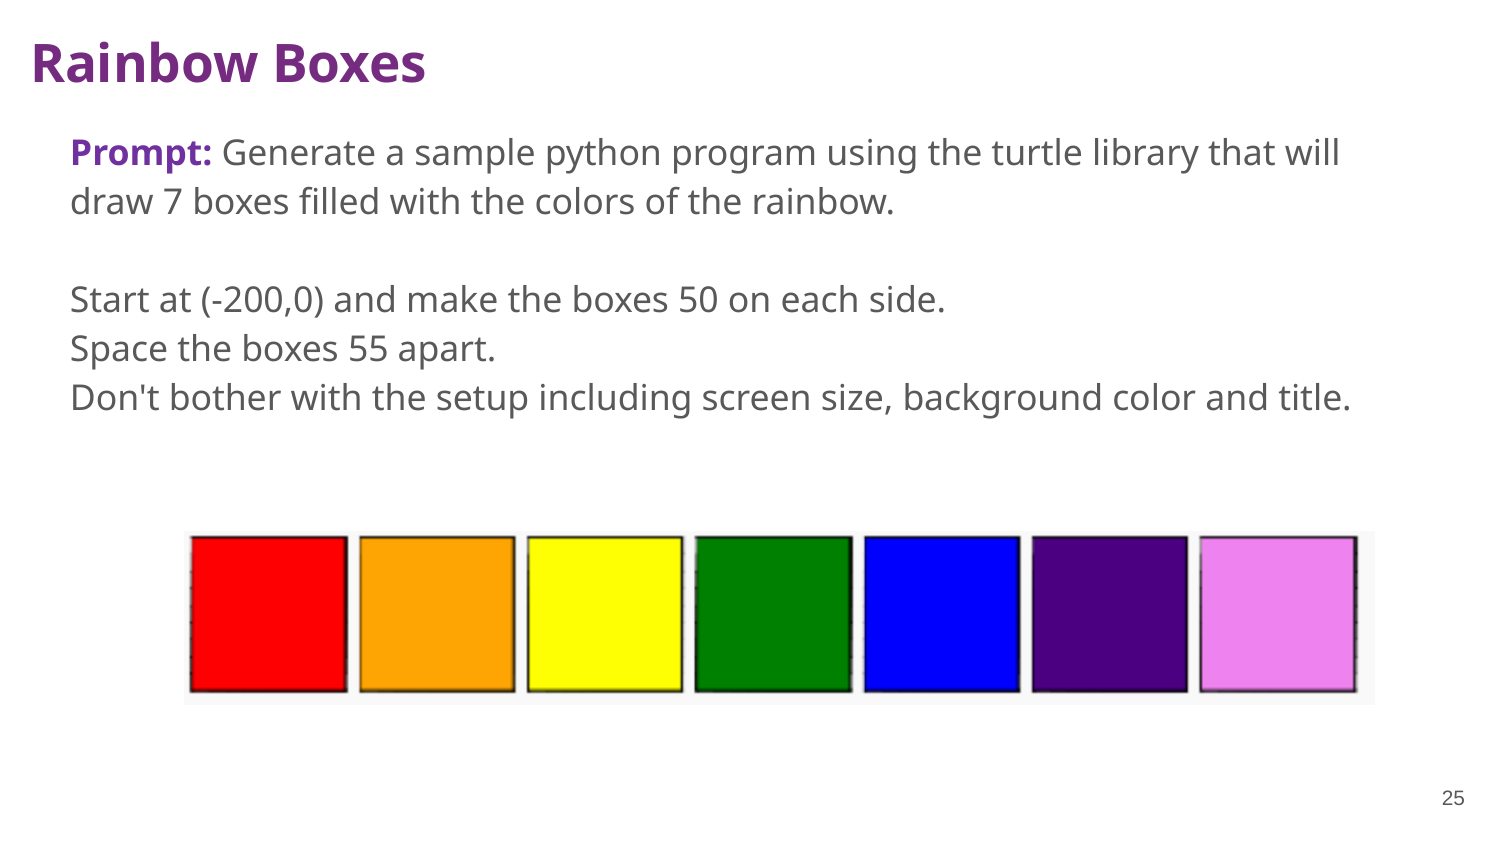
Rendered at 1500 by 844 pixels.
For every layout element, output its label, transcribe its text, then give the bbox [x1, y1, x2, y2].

title Rainbow Boxes [15, 14, 1413, 109]
slide_number 25 [1389, 764, 1480, 830]
list Prompt: Generate a sample python program using the turtle library that will draw 7 boxes filled with the colors of the rainbow. Start at (-200,0) and make the boxes 50 on each side. Space the boxes 55 apart. Don't bother with the setup including screen size, background color and title. [37, 108, 1435, 472]
picture [184, 531, 1375, 705]
